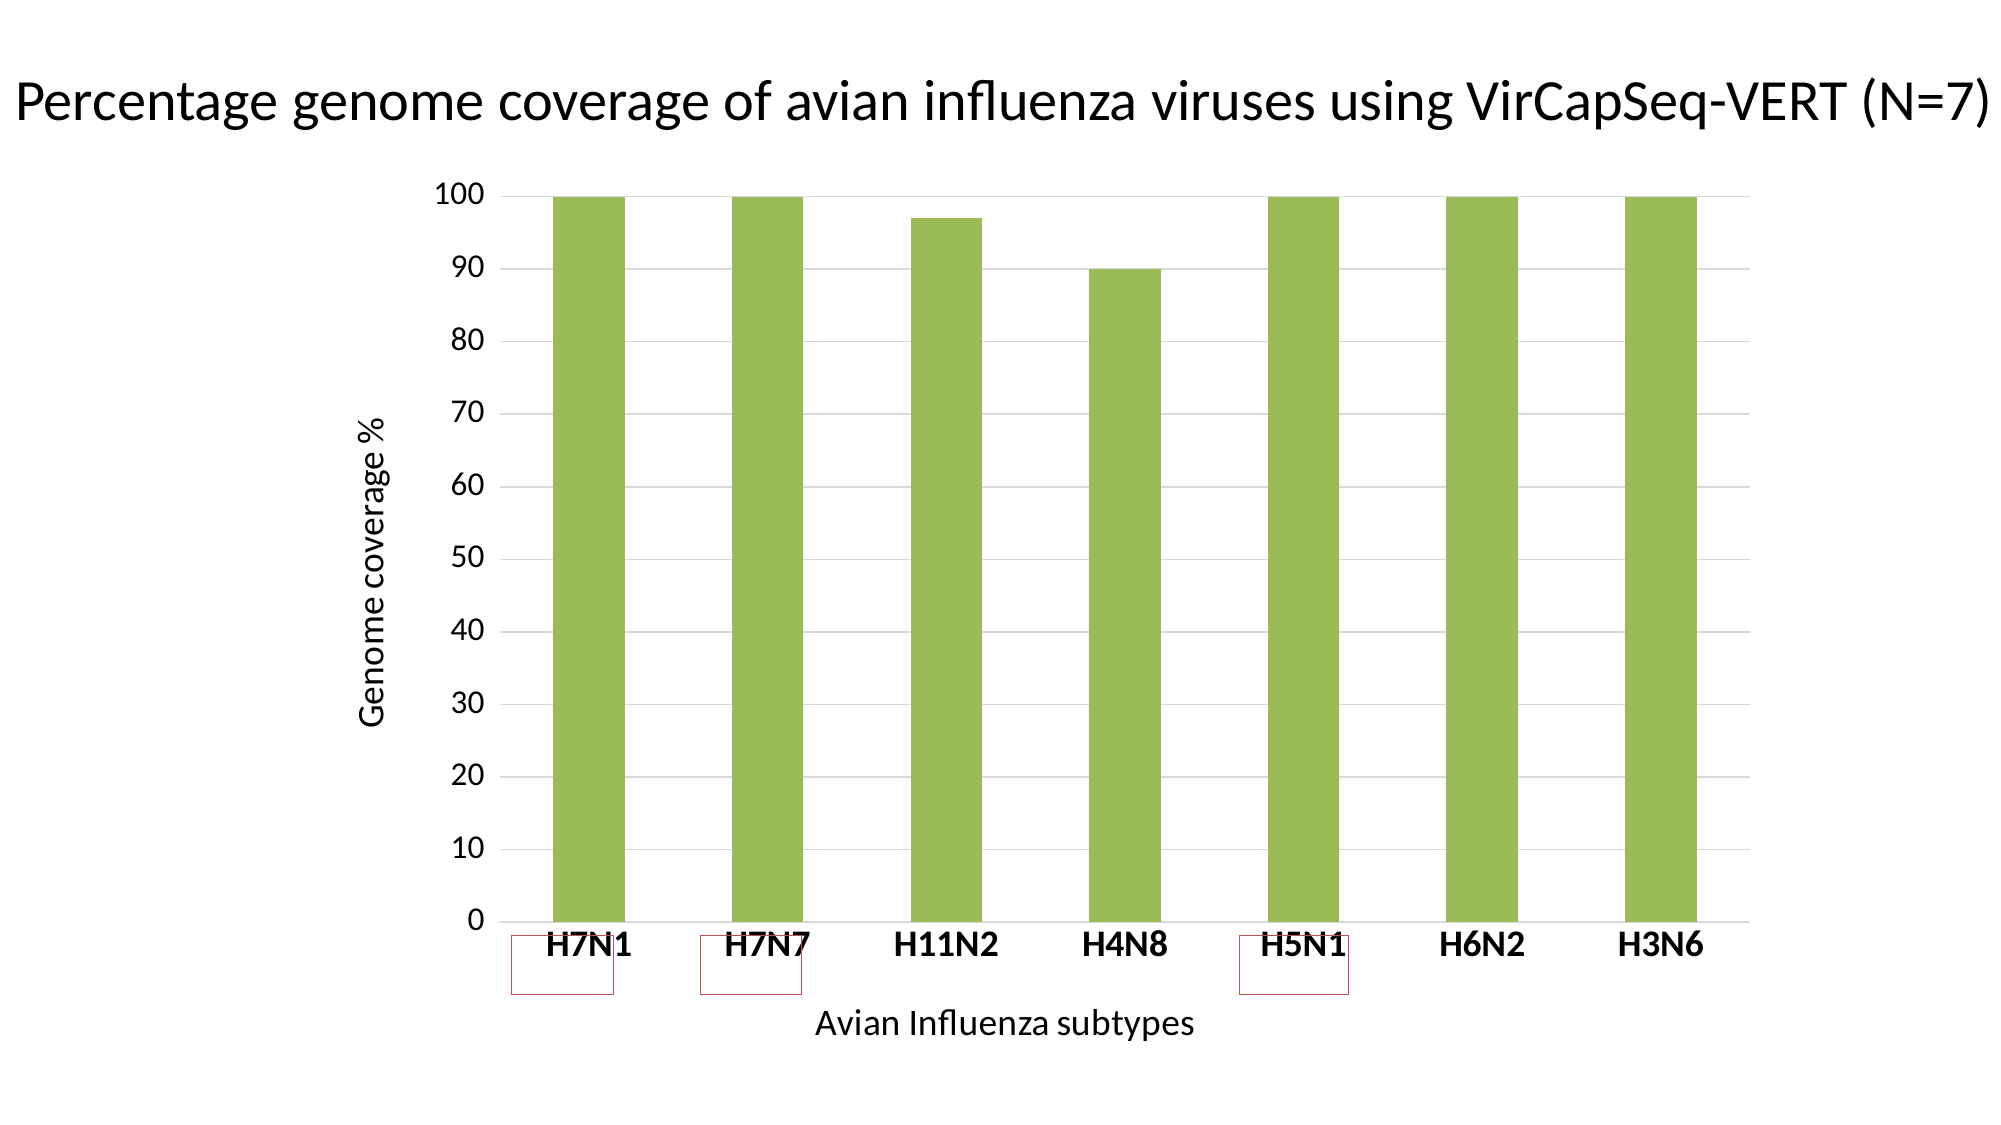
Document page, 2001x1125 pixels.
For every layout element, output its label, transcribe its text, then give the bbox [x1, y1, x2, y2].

chart [317, 161, 1780, 1069]
text_box Percentage genome coverage of avian influenza viruses using VirCapSeq-VERT (N=7) [0, 54, 2000, 140]
